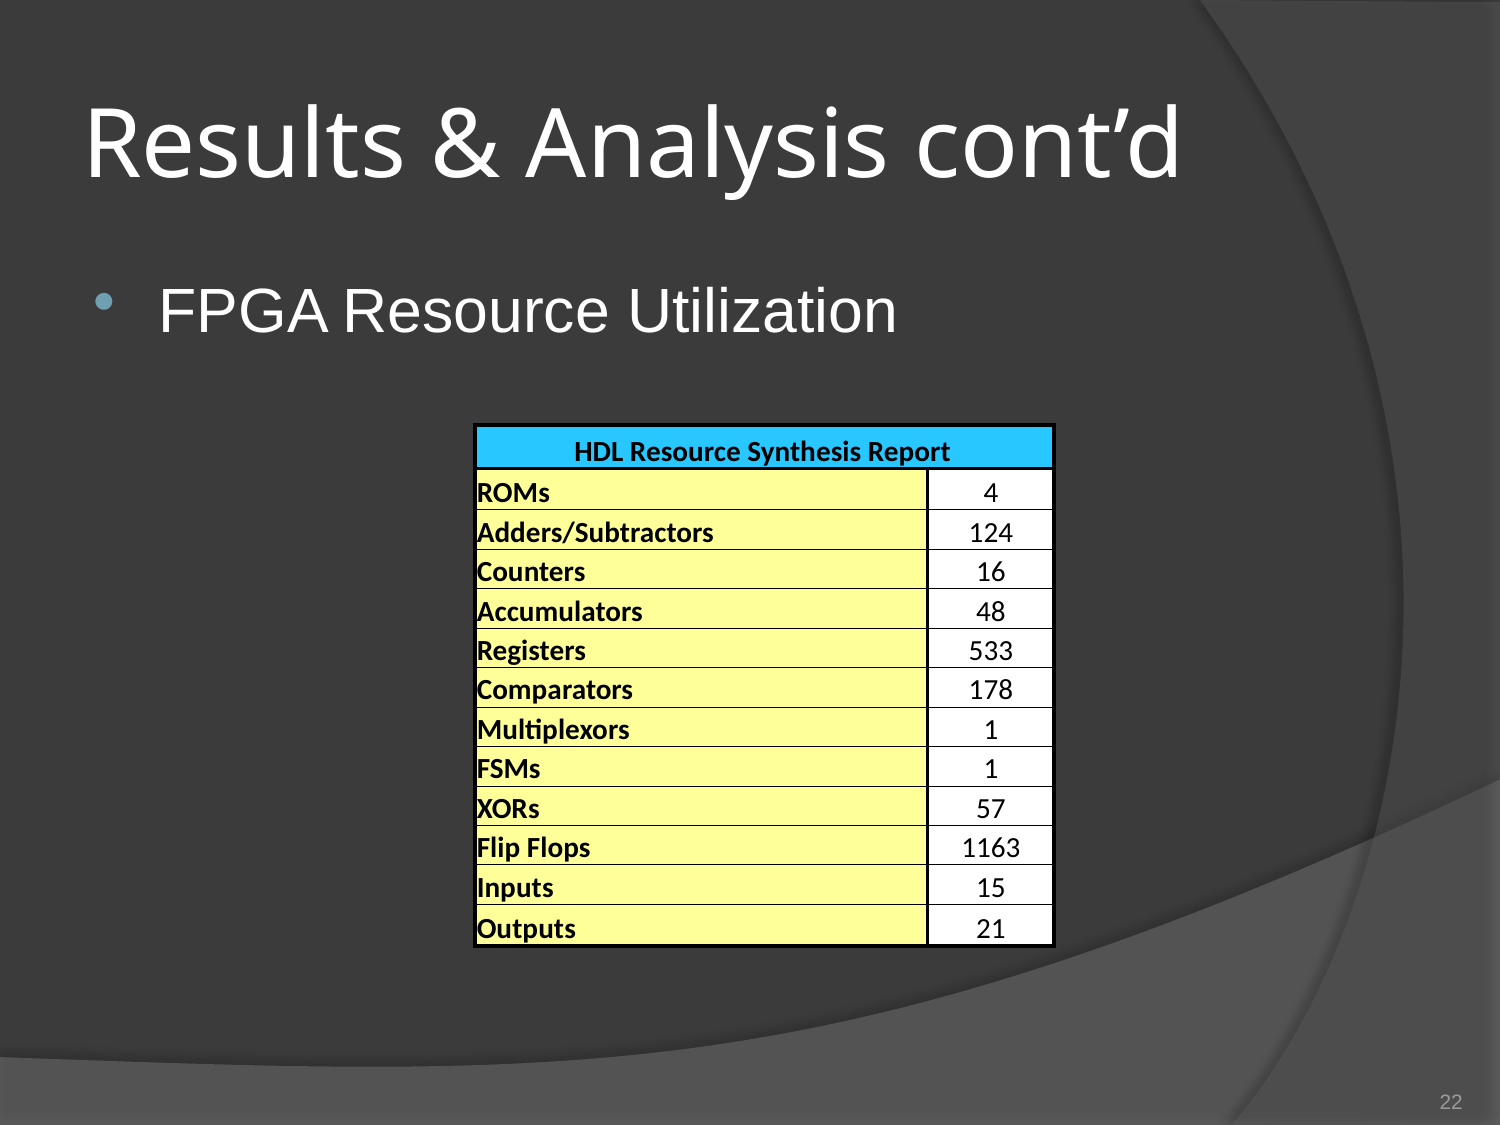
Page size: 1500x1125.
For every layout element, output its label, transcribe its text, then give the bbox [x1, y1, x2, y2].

table_cell 1 [929, 708, 1052, 746]
table_cell 178 [929, 668, 1052, 707]
table_cell Outputs [477, 905, 926, 944]
table_cell Flip Flops [477, 826, 926, 864]
table_cell 1163 [929, 826, 1052, 864]
table_cell 21 [929, 905, 1052, 944]
table_cell 533 [929, 629, 1052, 667]
table_cell 1 [929, 747, 1052, 786]
table_cell Counters [477, 550, 926, 588]
table_header HDL Resource Synthesis Report [477, 427, 1052, 467]
table_cell 4 [929, 470, 1052, 509]
table_cell Multiplexors [477, 708, 926, 746]
title Results & Analysis cont’d [75, 45, 1300, 233]
table_cell 124 [929, 510, 1052, 549]
table_cell ROMs [477, 470, 926, 509]
table_cell 48 [929, 589, 1052, 628]
table_cell Adders/Subtractors [477, 510, 926, 549]
table_cell Comparators [477, 668, 926, 707]
table_cell 57 [929, 787, 1052, 825]
table_cell Registers [477, 629, 926, 667]
table_cell 16 [929, 550, 1052, 588]
table_cell FSMs [477, 747, 926, 786]
table_cell Inputs [477, 865, 926, 904]
table_cell Accumulators [477, 589, 926, 628]
table_cell 15 [929, 865, 1052, 904]
list FPGA Resource Utilization [75, 262, 1300, 1005]
slide_number 22 [1337, 1053, 1463, 1114]
table_cell XORs [477, 787, 926, 825]
